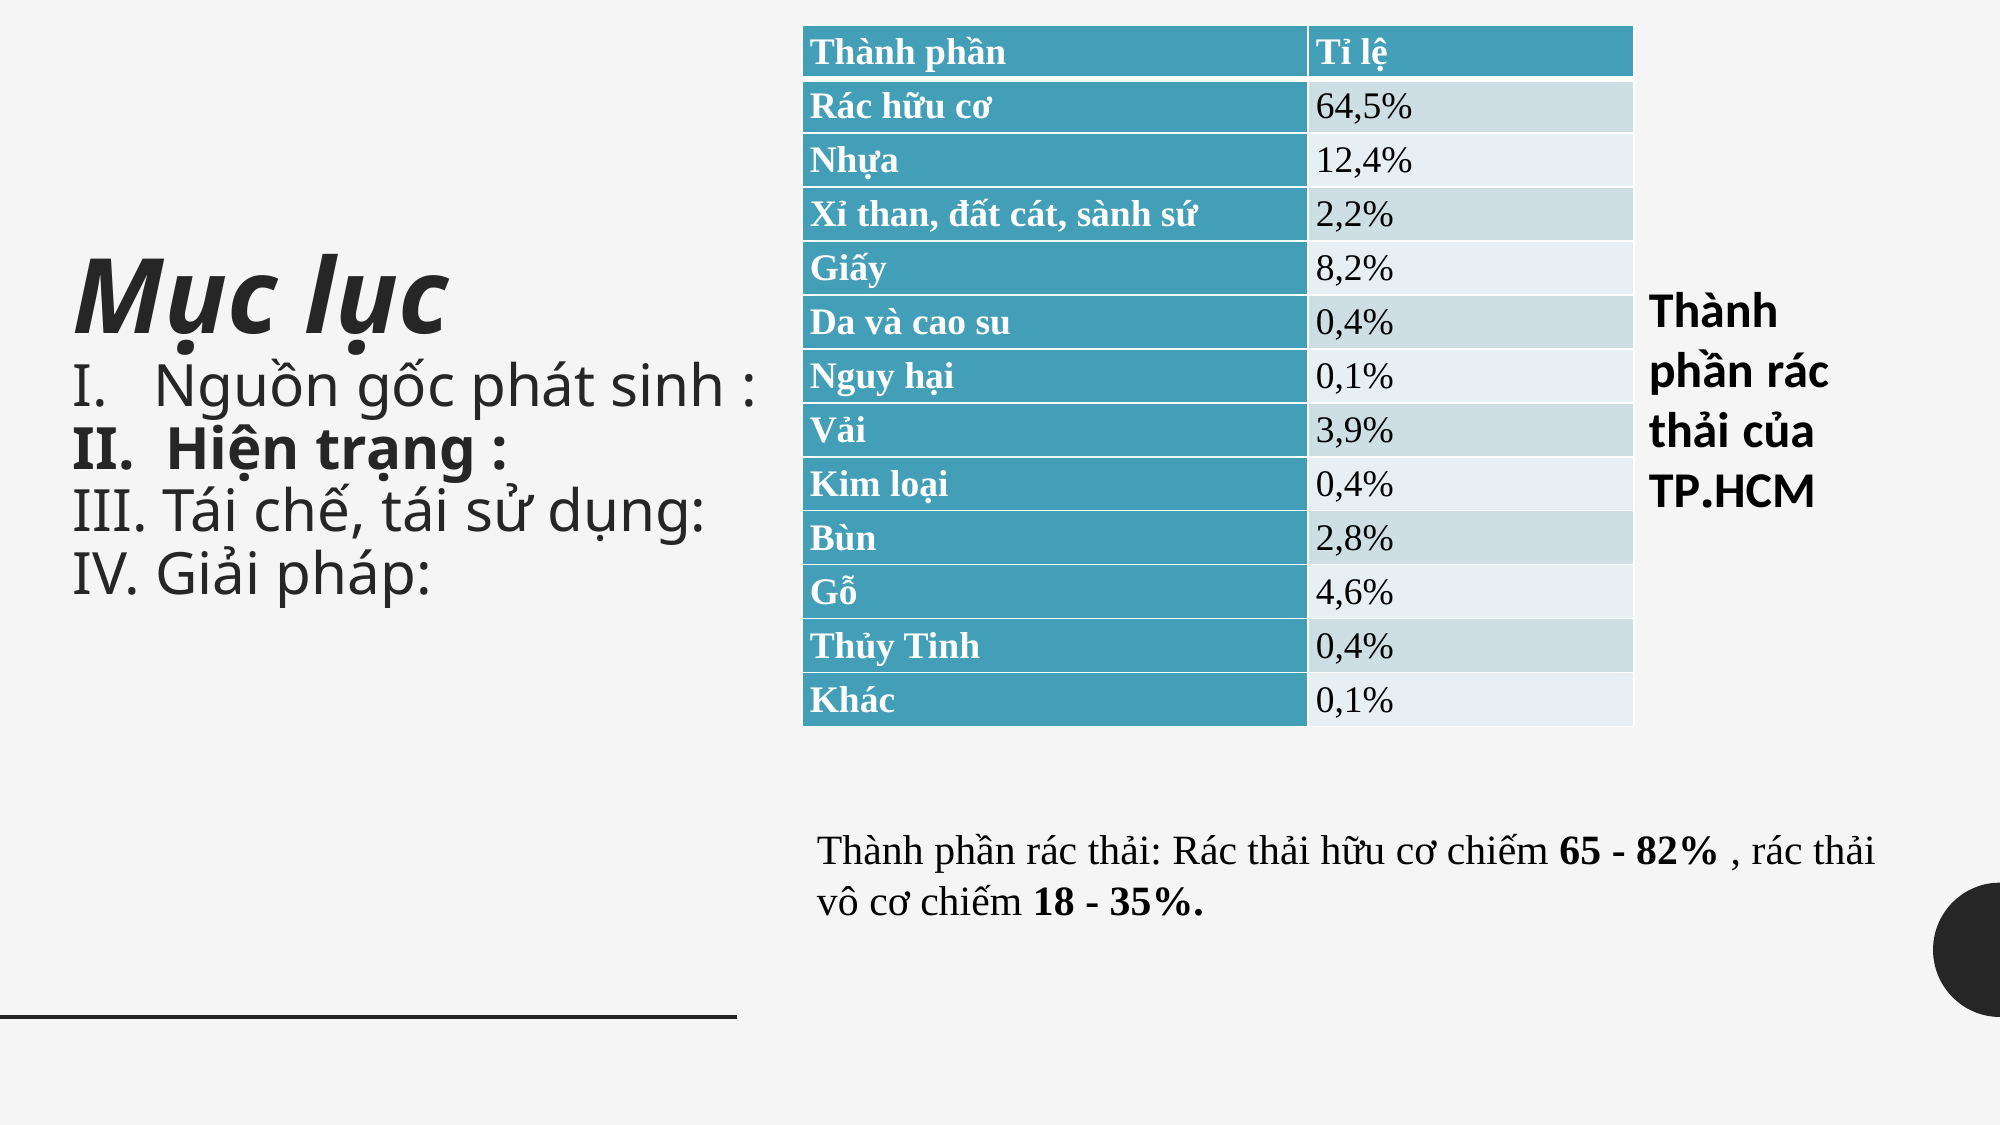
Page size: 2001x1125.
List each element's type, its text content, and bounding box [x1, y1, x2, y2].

text_box Thành phần rác thải của TP.HCM [1633, 269, 1896, 525]
table_cell 12,4% [1309, 134, 1633, 186]
text_box Mục lục I. Nguồn gốc phát sinh : II. Hiện trạng : III. Tái chế, tái sử dụng: IV. Giải pháp: [57, 235, 802, 905]
table_cell 4,6% [1309, 565, 1633, 618]
table_cell 64,5% [1309, 82, 1633, 132]
table_cell Vải [803, 404, 1307, 456]
table_cell Kim loại [803, 458, 1307, 510]
table_header Thành phần [881, 26, 1307, 76]
table_cell 0,4% [1309, 458, 1633, 510]
table_cell Bùn [803, 511, 1307, 564]
table_cell Thủy Tinh [803, 619, 1307, 672]
table_header Thành phần [803, 26, 849, 76]
text_box Thành phần rác thải: Rác thải hữu cơ chiếm 65 - 82% , rác thải vô cơ chiếm 18 - 35%. [802, 815, 1896, 931]
table_cell 0,1% [1309, 673, 1633, 726]
table_header Tỉ lệ [1309, 26, 1633, 76]
table_cell 2,8% [1309, 511, 1633, 564]
text_box [849, 25, 881, 131]
table_cell 0,1% [1309, 350, 1633, 402]
table_cell Khác [803, 673, 1307, 726]
table_cell Rác hữu cơ [803, 82, 1307, 132]
table_cell Nhựa [803, 134, 1307, 186]
table_cell 0,4% [1309, 619, 1633, 672]
table_cell Nguy hại [803, 350, 1307, 402]
table_cell 0,4% [1309, 296, 1633, 348]
table_cell 8,2% [1309, 242, 1633, 294]
table_cell 2,2% [1309, 188, 1633, 240]
table_cell 3,9% [1309, 404, 1633, 456]
table_cell Gỗ [803, 565, 1307, 618]
table_cell Da và cao su [803, 296, 1307, 348]
table_cell Xỉ than, đất cát, sành sứ [803, 188, 1307, 240]
table_cell Giấy [803, 242, 1307, 294]
